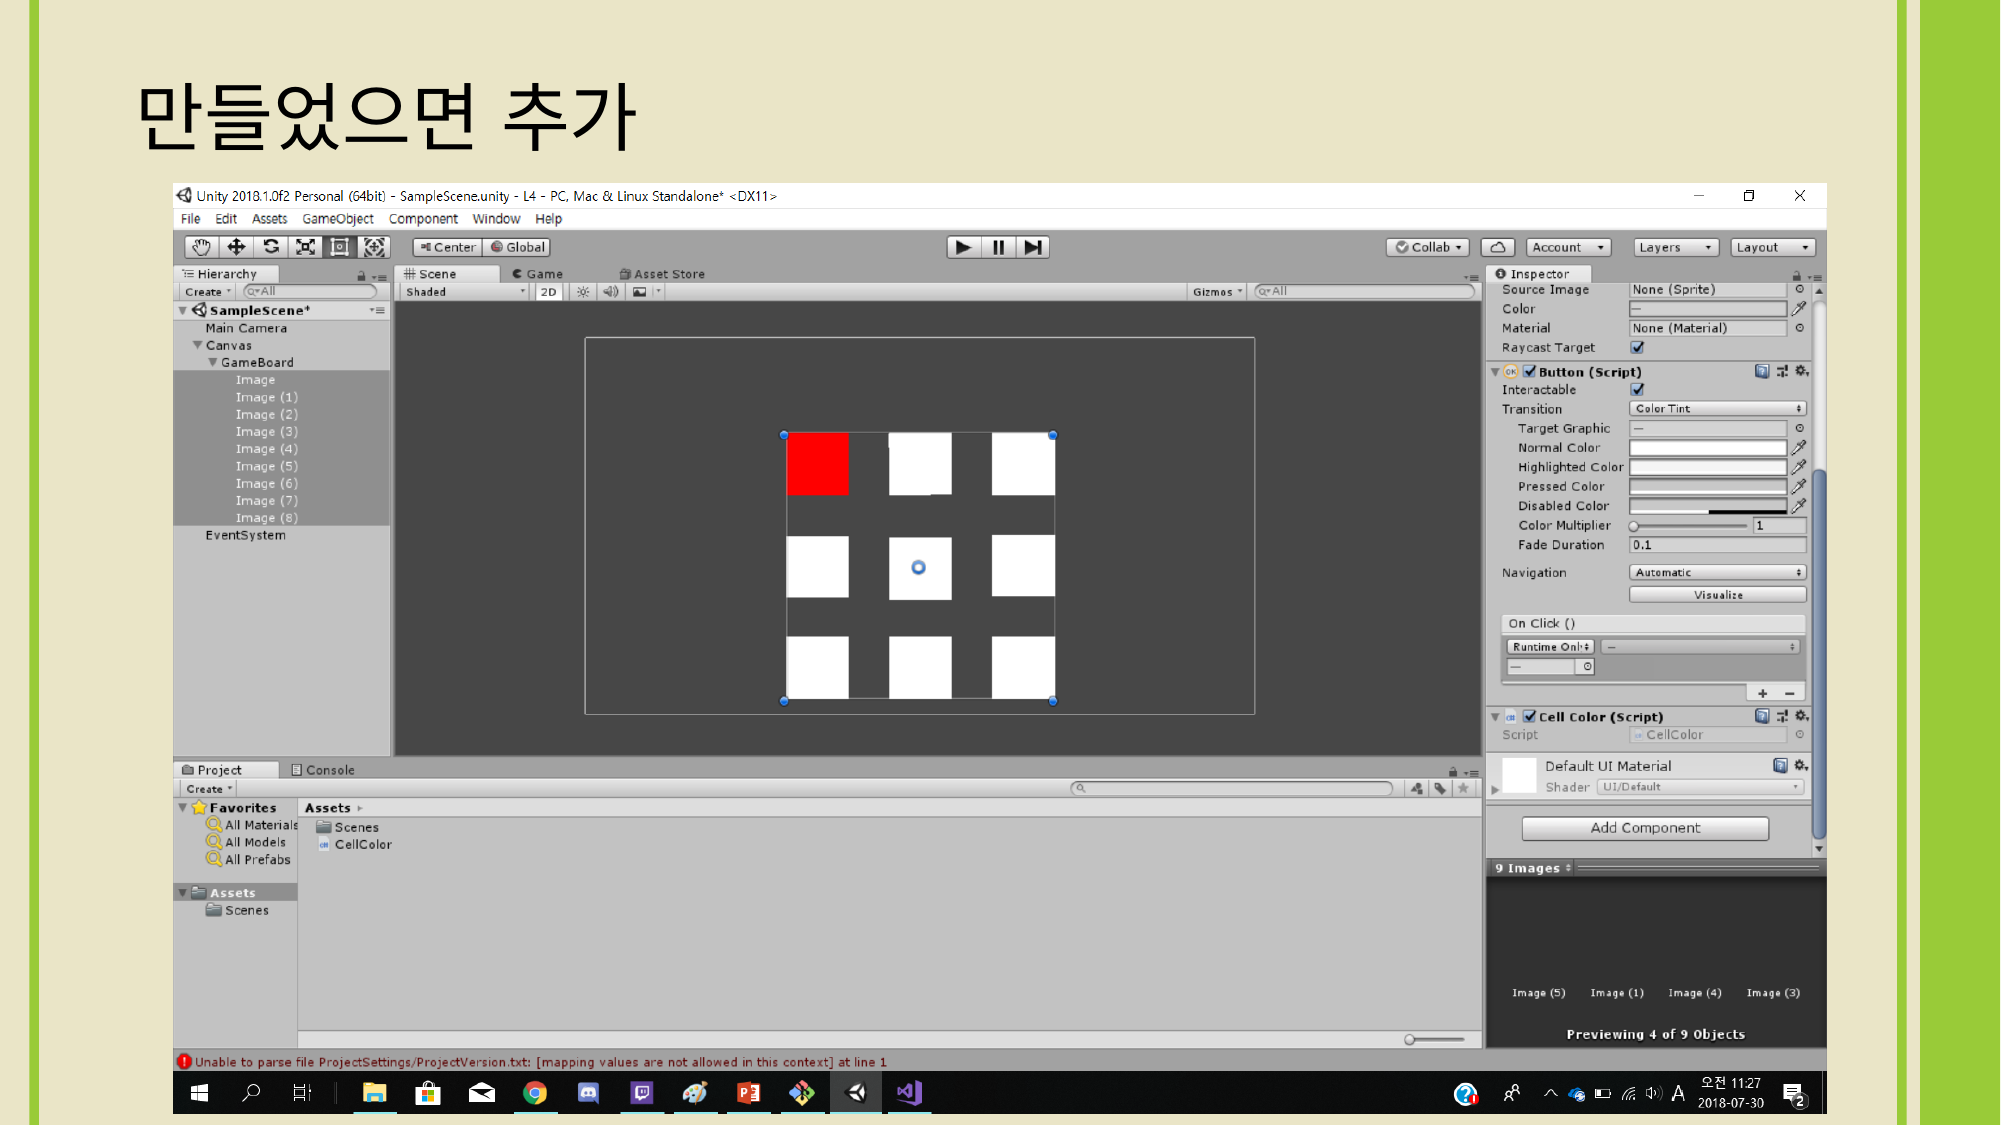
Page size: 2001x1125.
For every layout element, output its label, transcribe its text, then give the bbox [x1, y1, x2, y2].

title 만들었으면 추가 [120, 59, 1846, 184]
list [173, 183, 1827, 1114]
